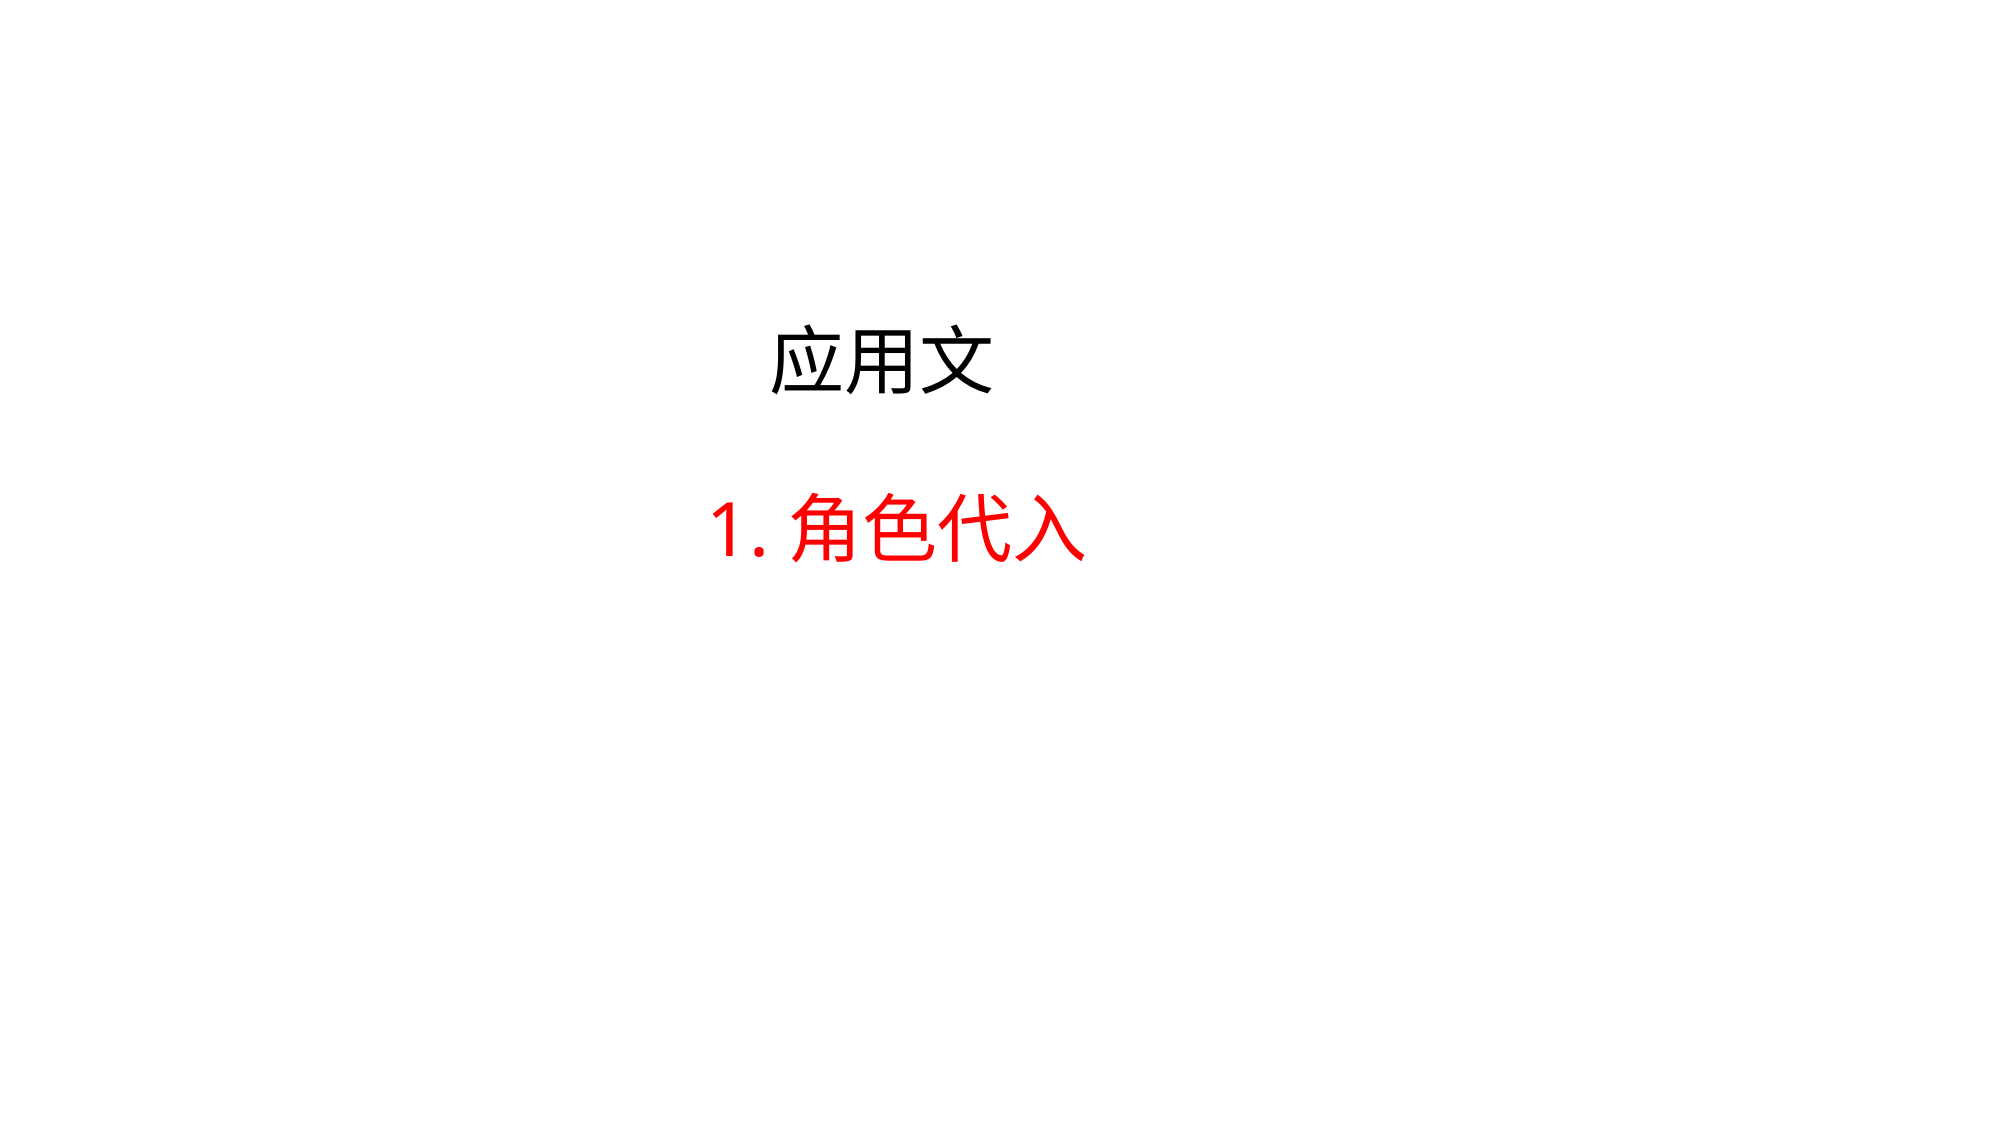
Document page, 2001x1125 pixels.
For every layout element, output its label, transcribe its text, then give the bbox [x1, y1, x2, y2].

text_box 应用文 [754, 305, 1010, 411]
text_box 1.角色代入 [691, 474, 1102, 580]
